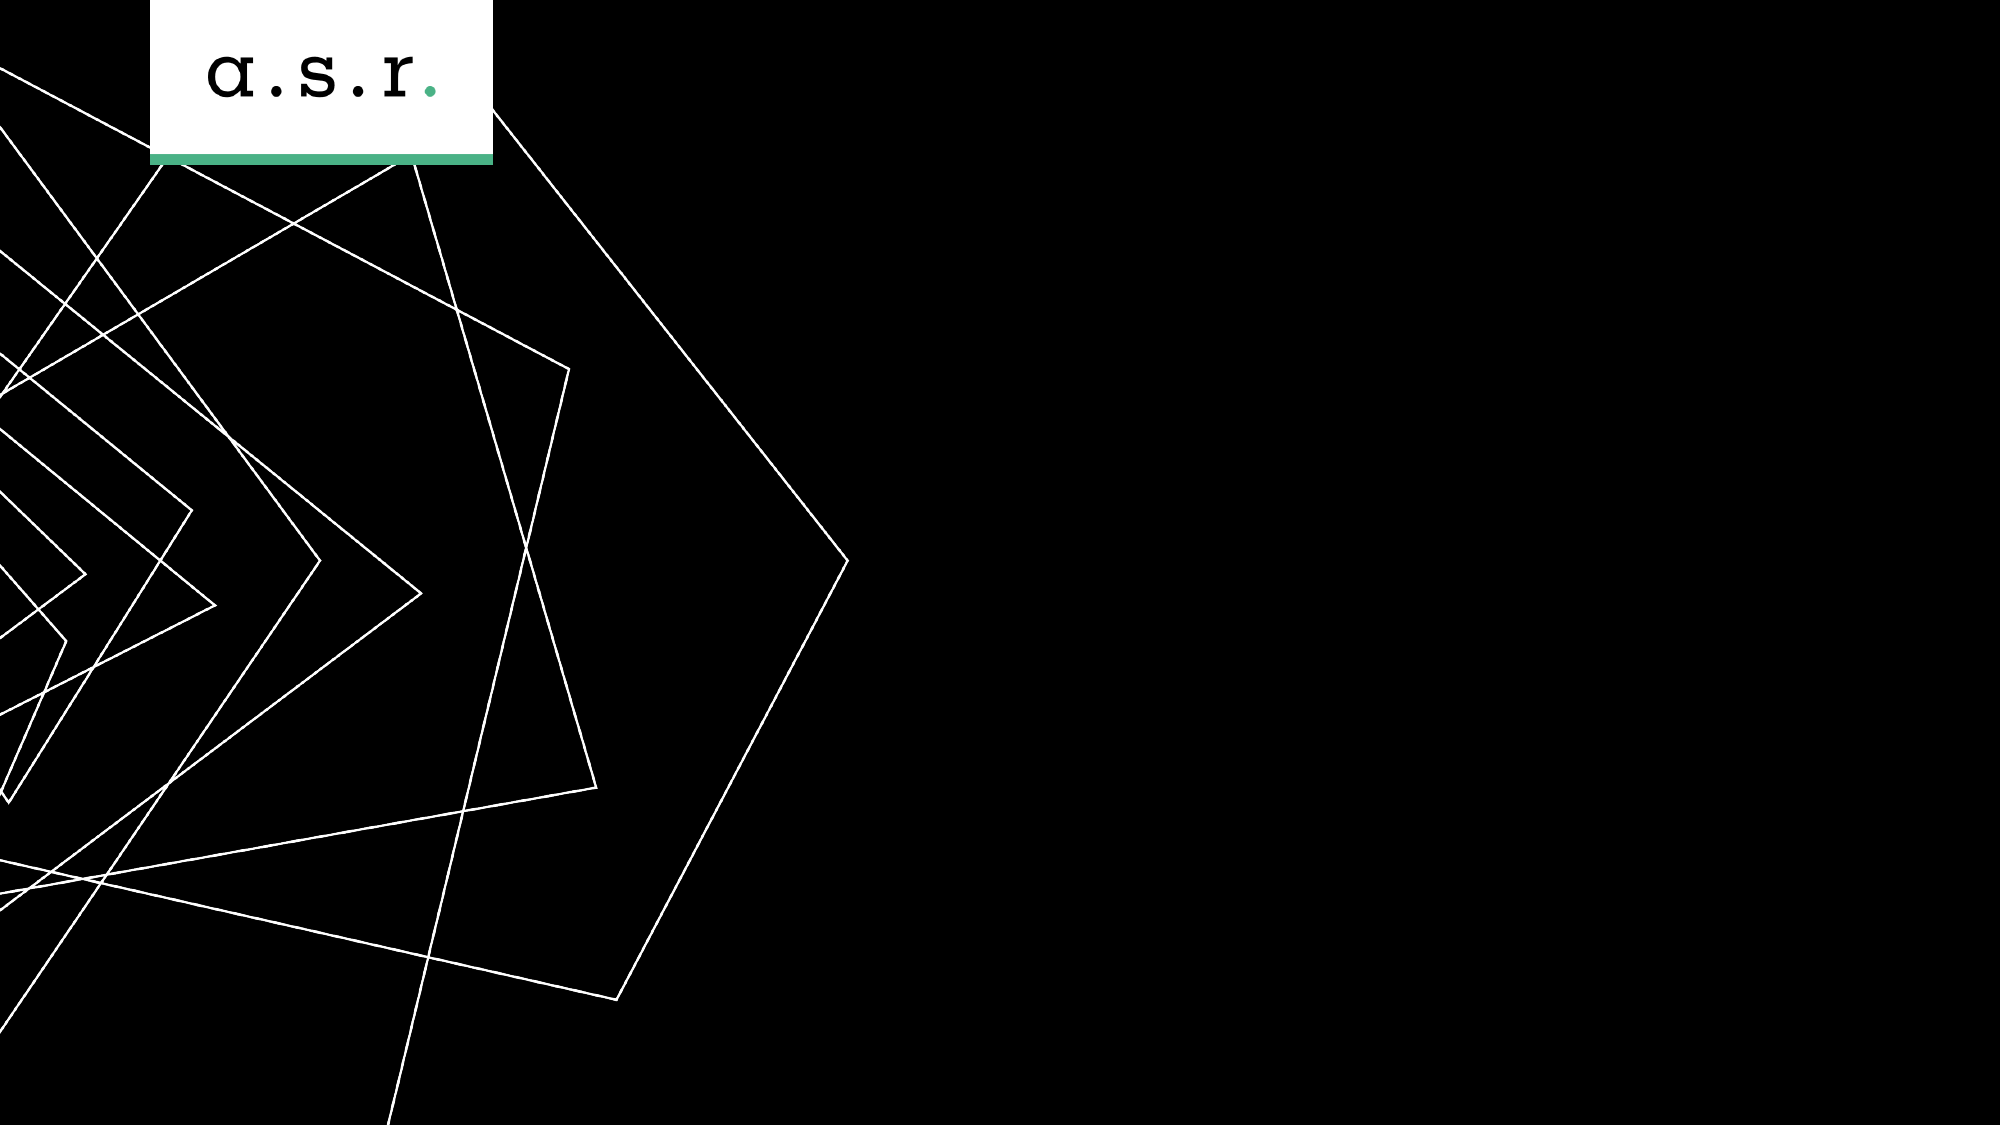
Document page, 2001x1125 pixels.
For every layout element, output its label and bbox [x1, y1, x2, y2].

picture [0, 0, 850, 1125]
